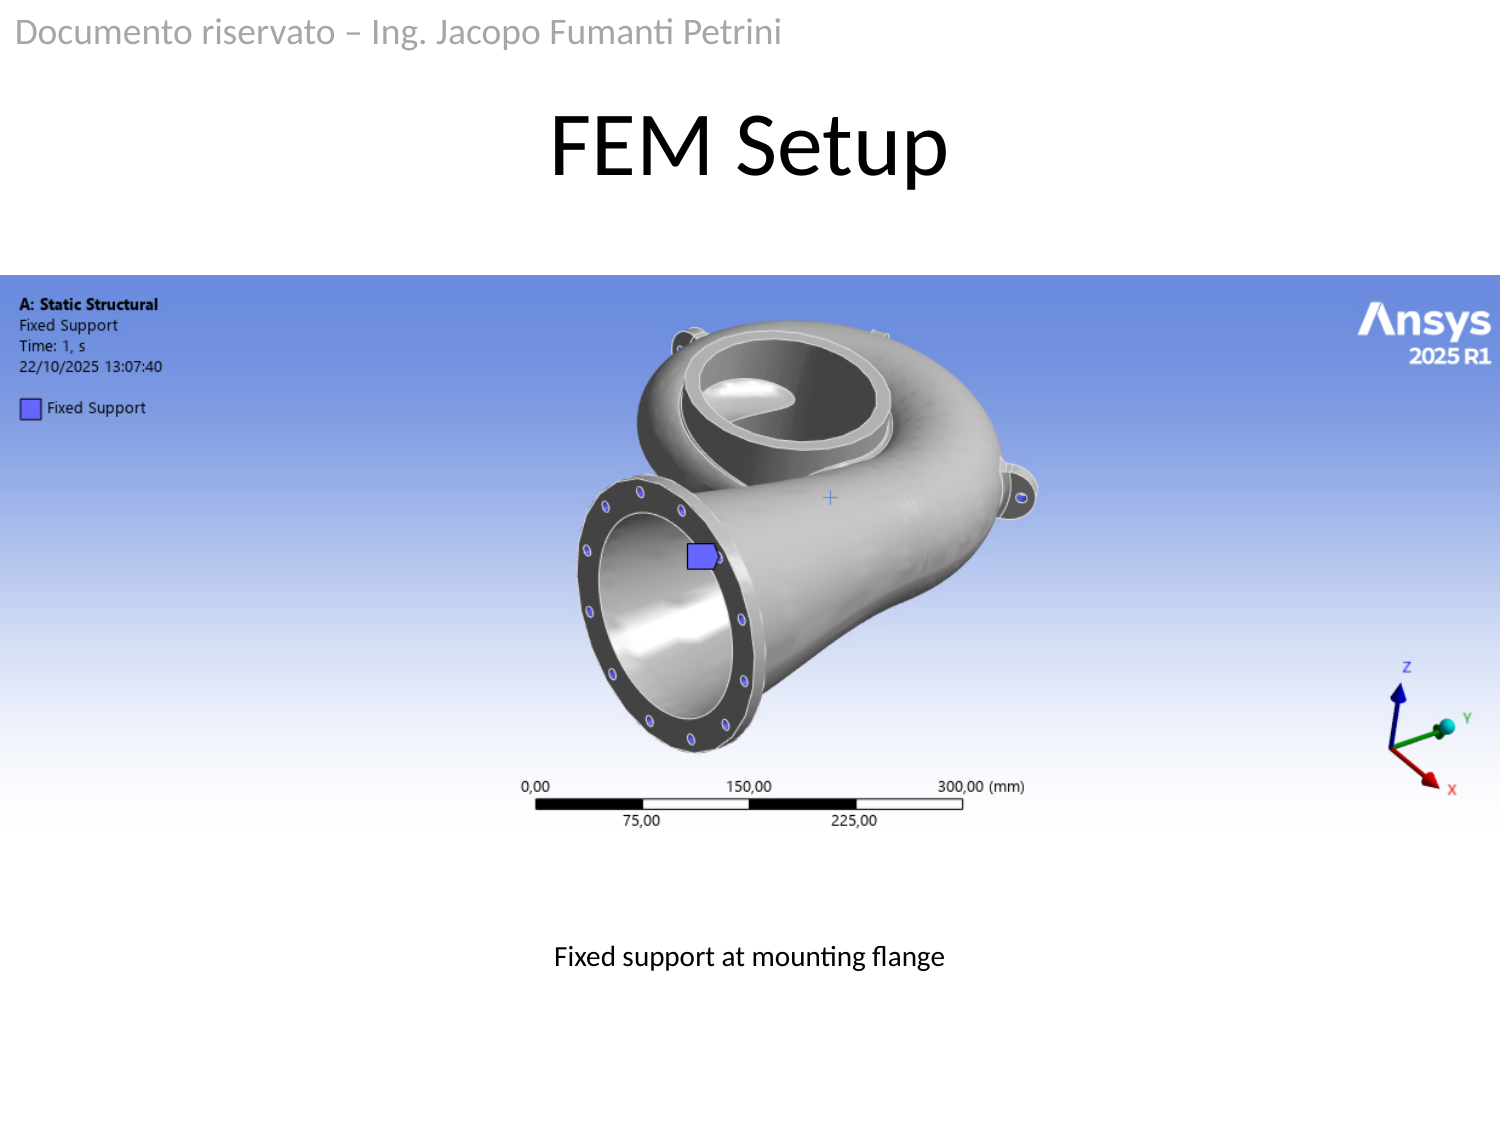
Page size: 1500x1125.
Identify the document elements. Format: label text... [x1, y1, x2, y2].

title FEM Setup [75, 45, 1425, 233]
text_box Fixed support at mounting flange [539, 930, 961, 980]
picture [0, 275, 1500, 850]
